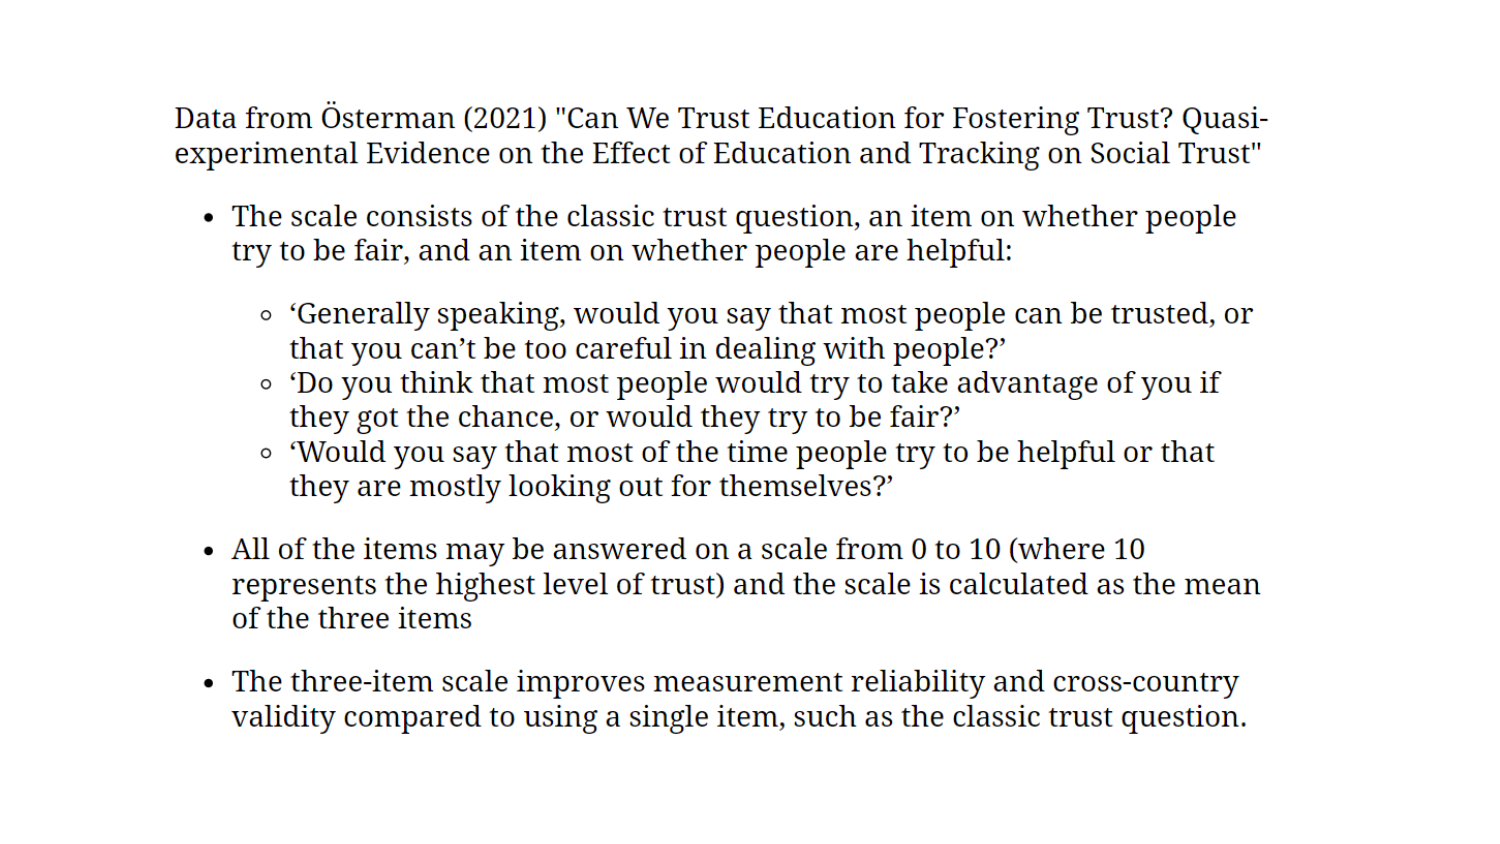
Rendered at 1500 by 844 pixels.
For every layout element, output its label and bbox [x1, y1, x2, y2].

picture [156, 93, 1288, 739]
